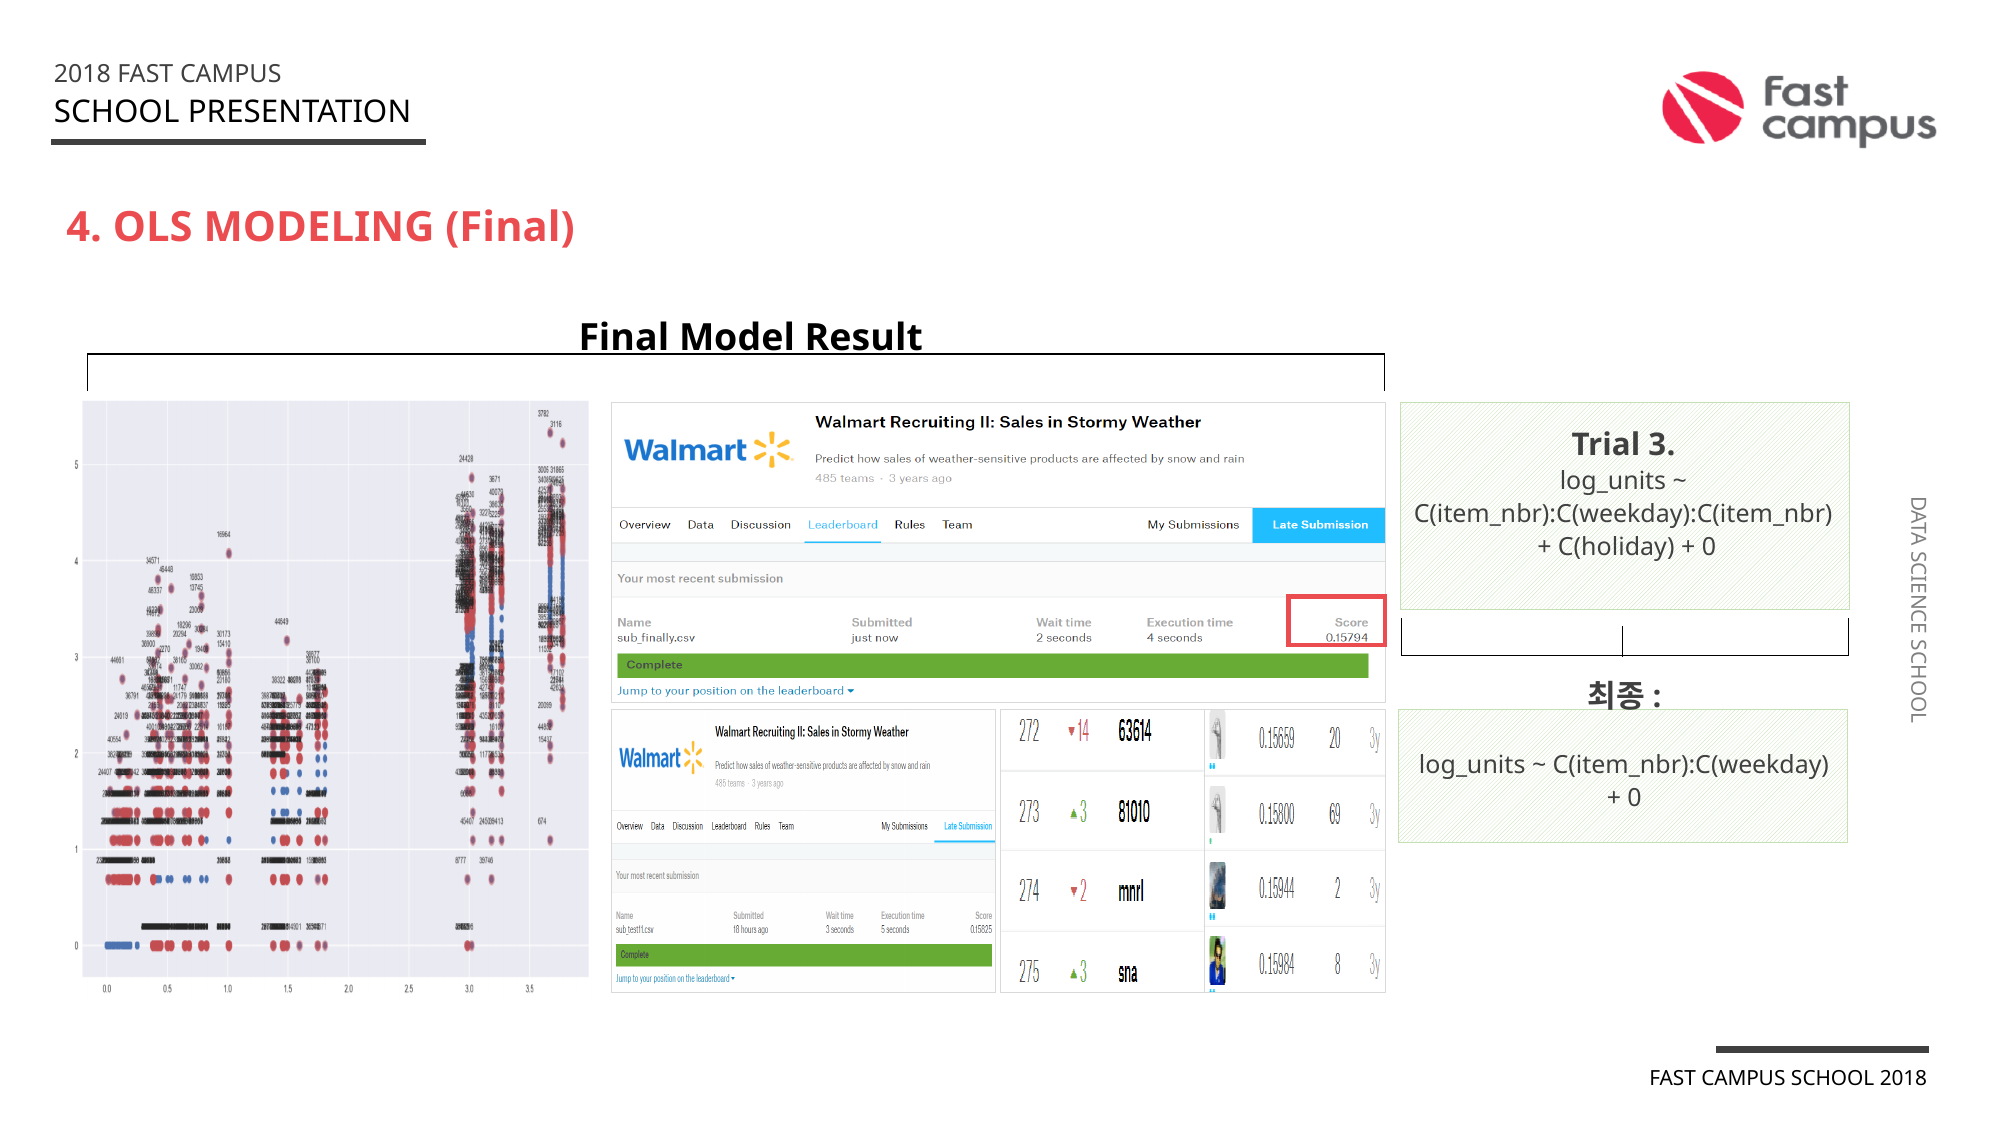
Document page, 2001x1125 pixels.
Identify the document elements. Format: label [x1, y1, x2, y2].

picture [73, 398, 592, 997]
text_box [39, 47, 1977, 1096]
text_box [87, 301, 1400, 392]
